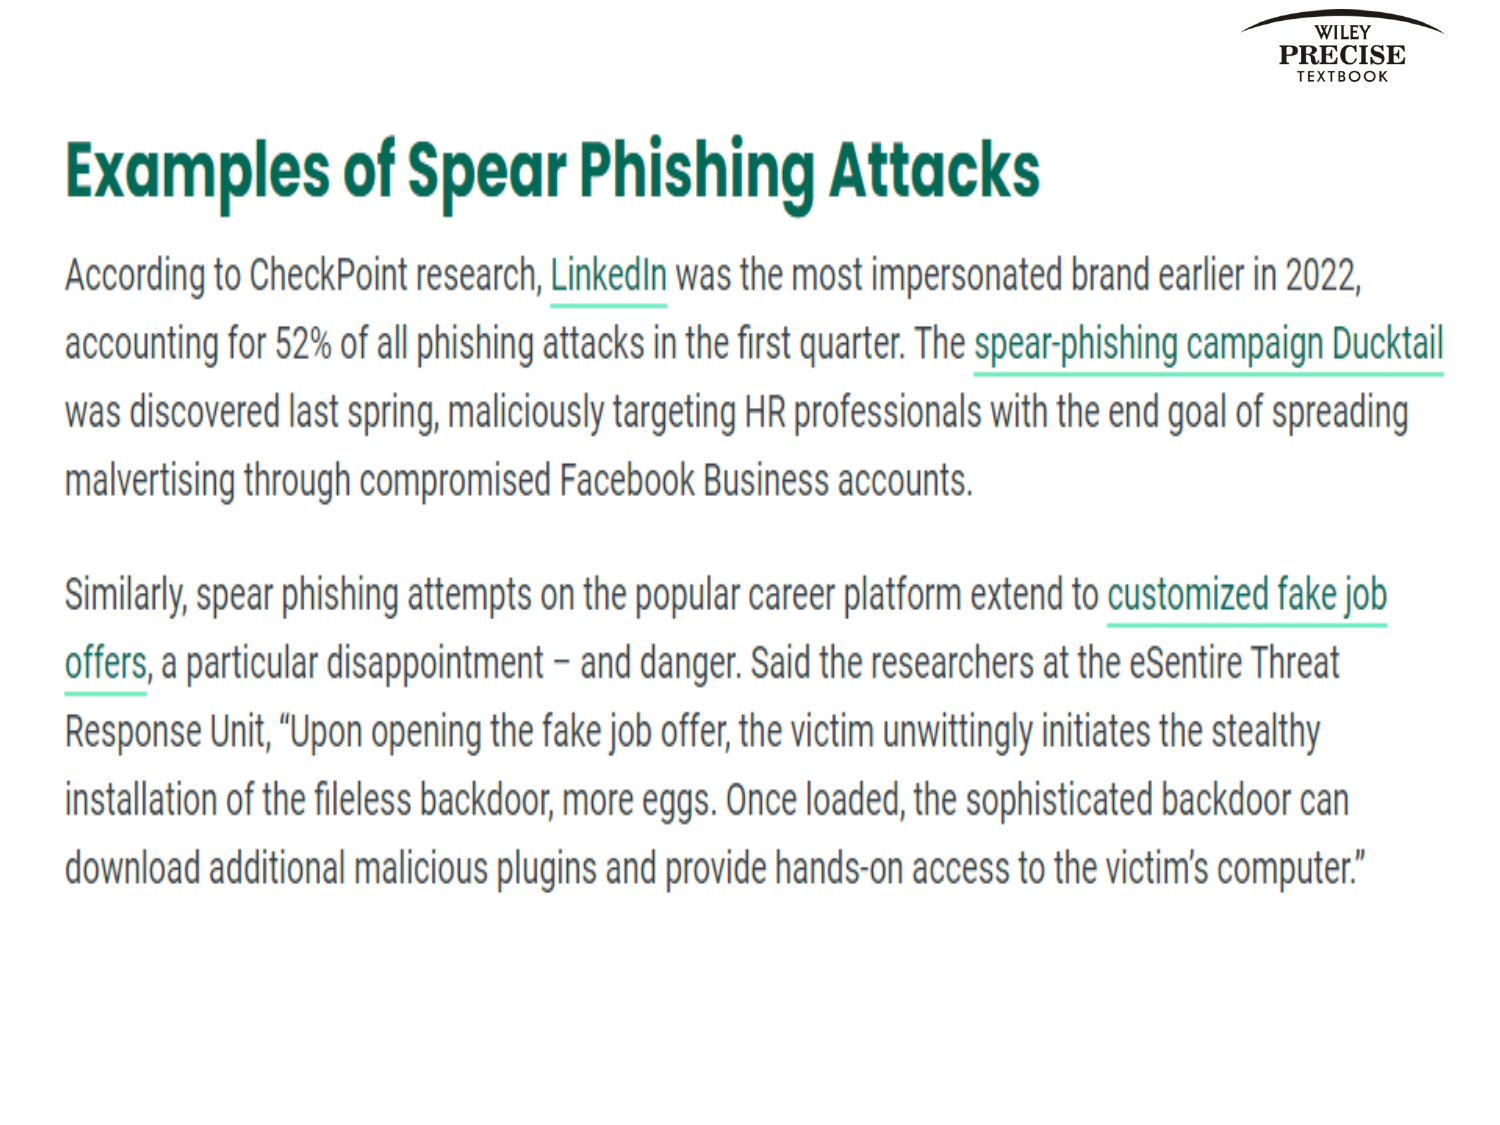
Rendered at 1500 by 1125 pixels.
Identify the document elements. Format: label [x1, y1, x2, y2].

picture [46, 124, 1454, 901]
picture [1240, 8, 1445, 82]
